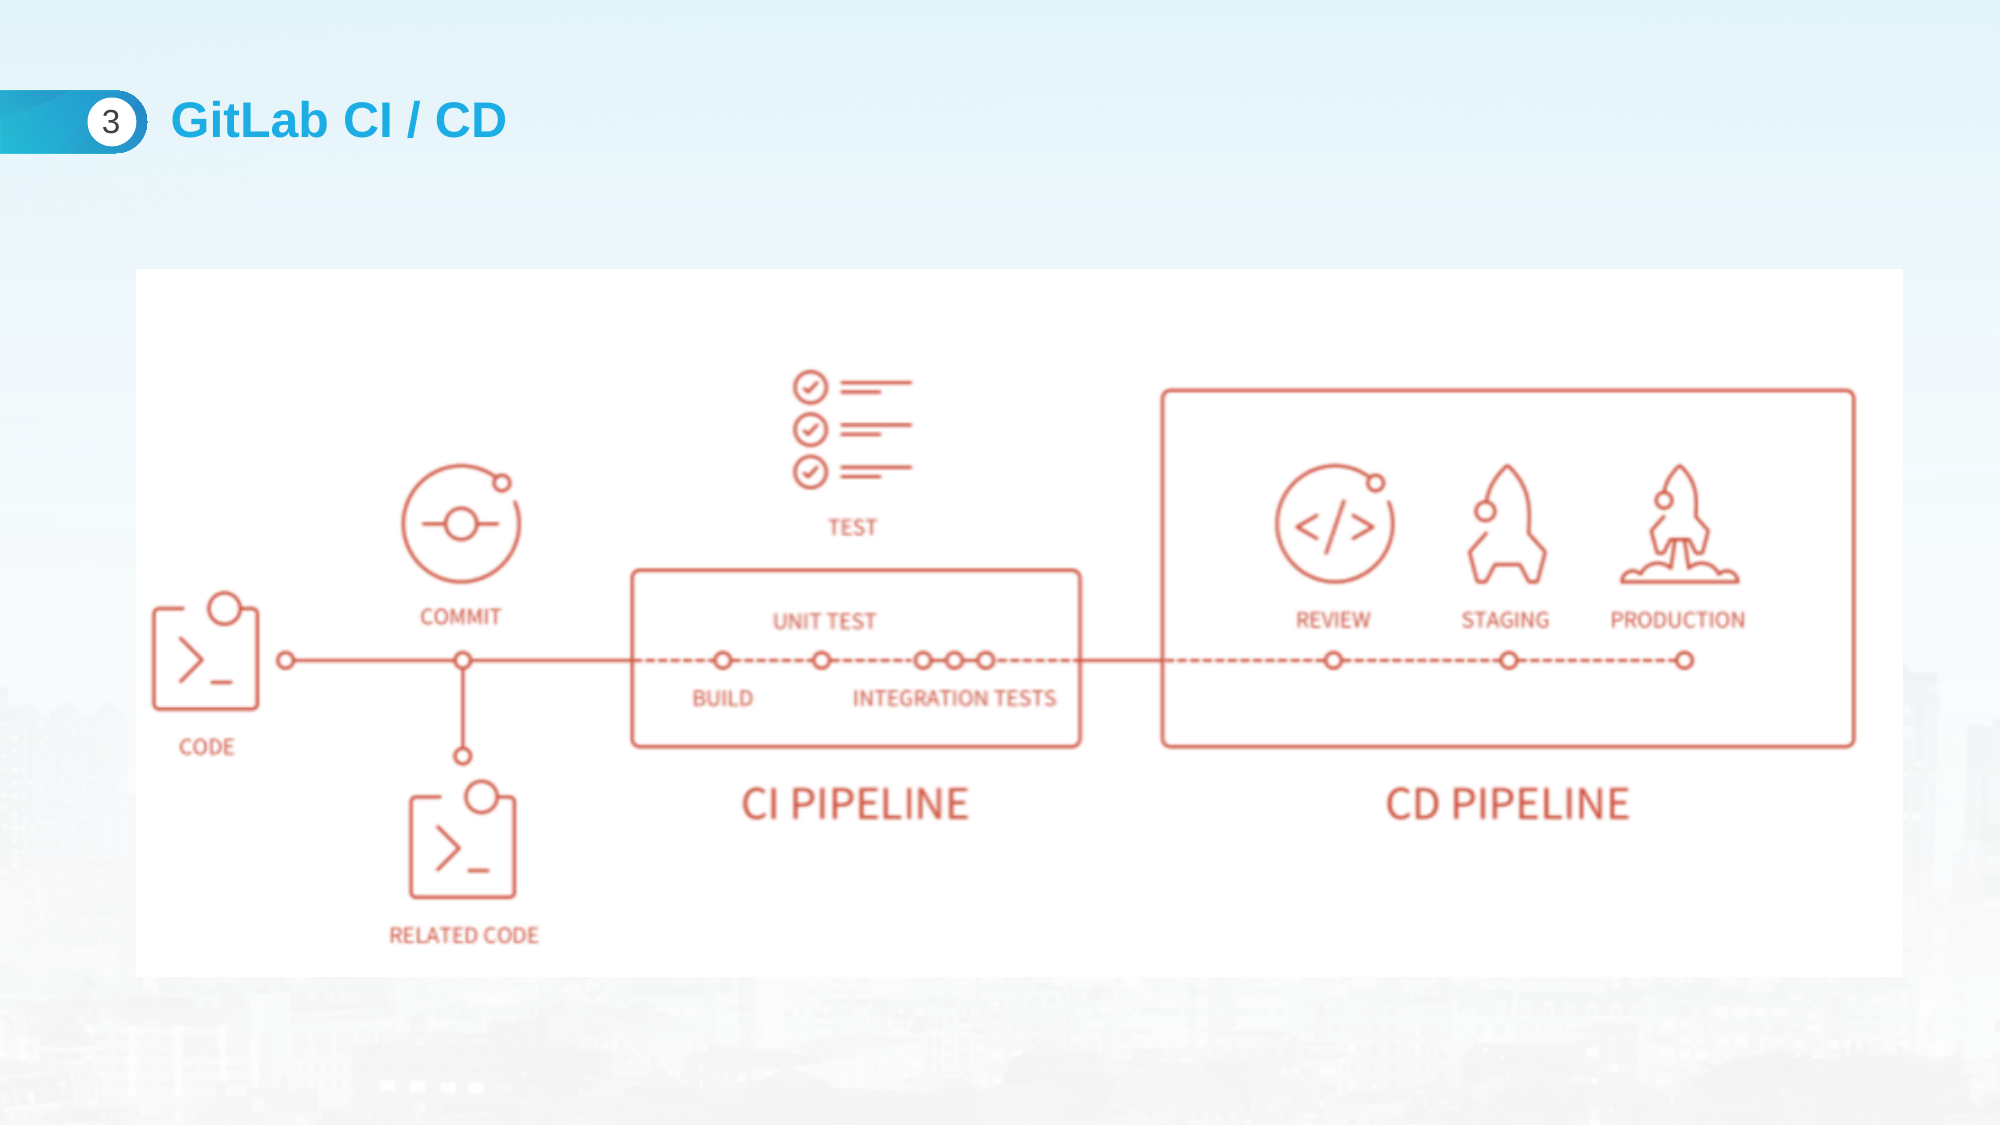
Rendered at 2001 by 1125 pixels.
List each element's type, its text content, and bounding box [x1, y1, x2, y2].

list 3 [87, 97, 137, 149]
list GitLab CI / CD [155, 87, 526, 157]
picture [136, 269, 1903, 977]
